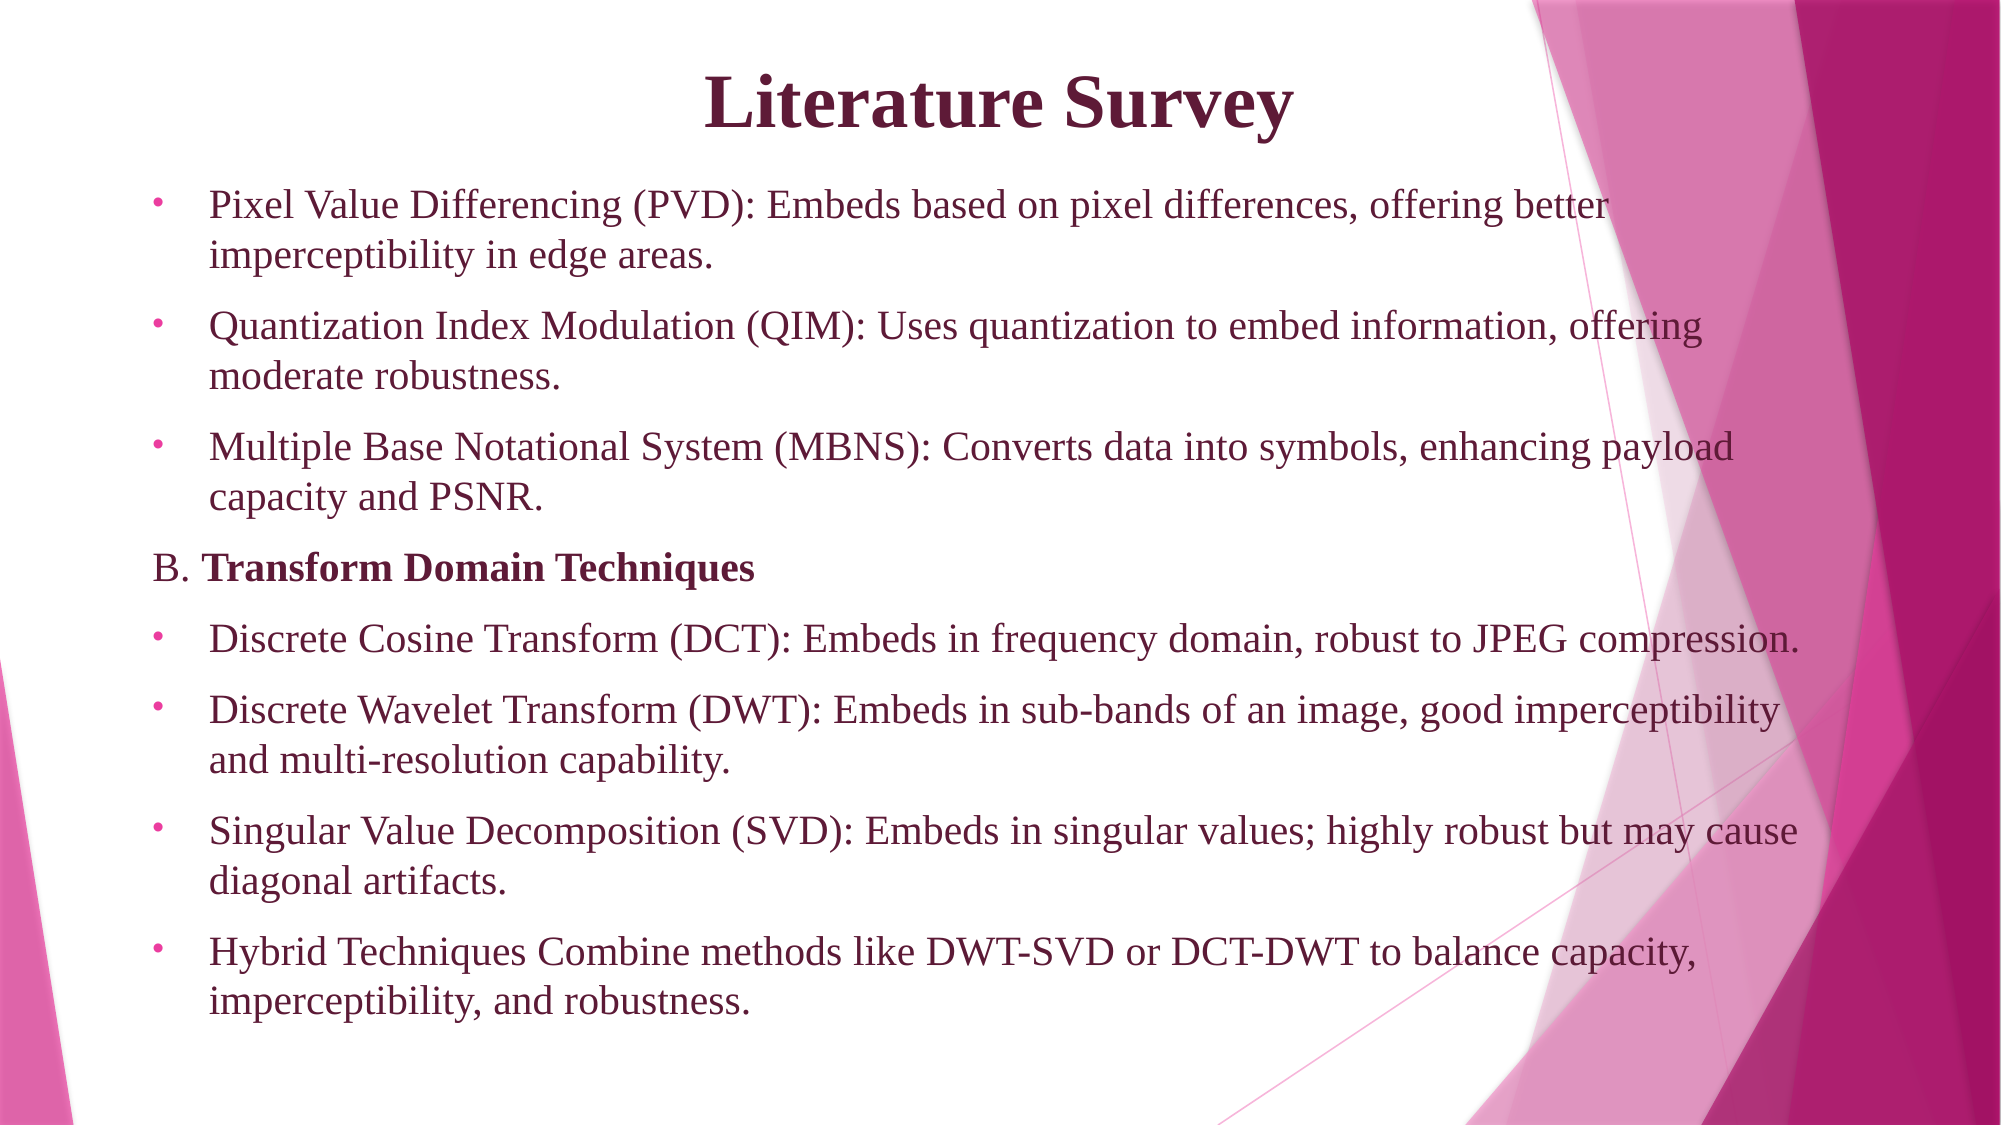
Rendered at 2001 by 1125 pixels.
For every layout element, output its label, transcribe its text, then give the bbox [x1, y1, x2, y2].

list Pixel Value Differencing (PVD): Embeds based on pixel differences, offering better imperceptibility in edge areas. Quantization Index Modulation (QIM): Uses quantization to embed information, offering moderate robustness. Multiple Base Notational System (MBNS): Converts data into symbols, enhancing payload capacity and PSNR. B. Transform Domain Techniques Discrete Cosine Transform (DCT): Embeds in frequency domain, robust to JPEG compression. Discrete Wavelet Transform (DWT): Embeds in sub-bands of an image, good imperceptibility and multi-resolution capability. Singular Value Decomposition (SVD): Embeds in singular values; highly robust but may cause diagonal artifacts. Hybrid Techniques Combine methods like DWT-SVD or DCT-DWT to balance capacity, imperceptibility, and robustness. [137, 169, 1863, 1085]
title Literature Survey [137, 43, 1863, 152]
